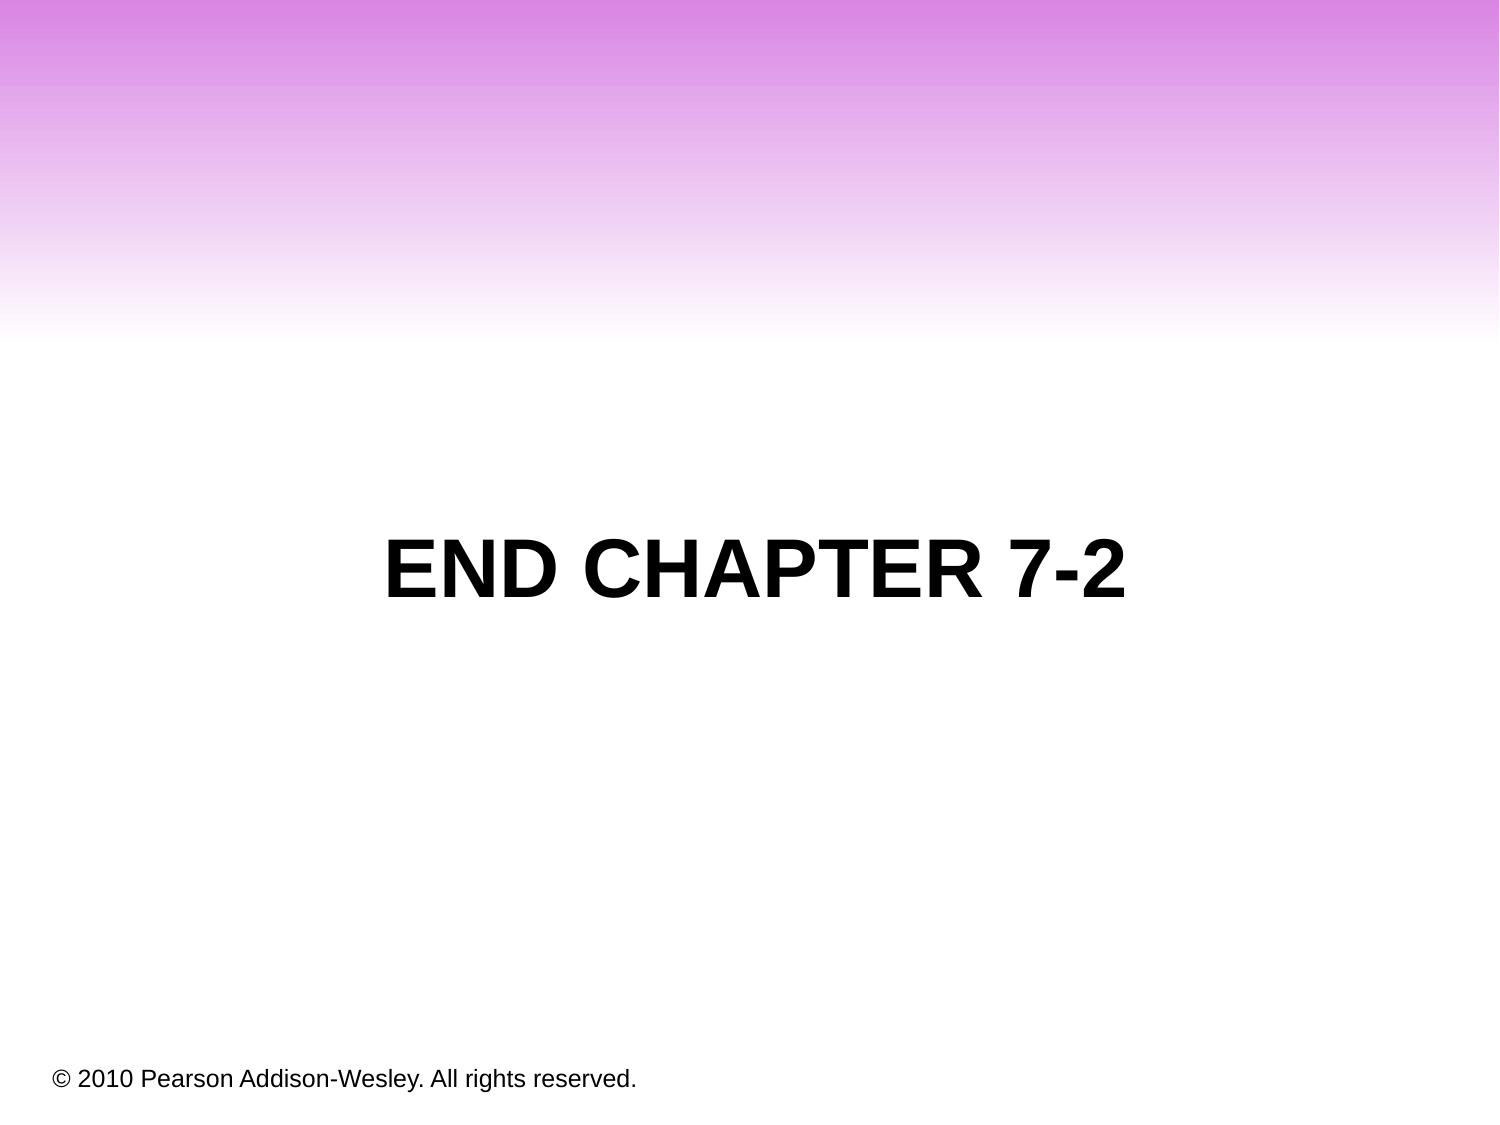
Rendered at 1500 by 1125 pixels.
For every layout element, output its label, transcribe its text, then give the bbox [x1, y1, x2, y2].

title END chapter 7-2 [118, 506, 1394, 730]
